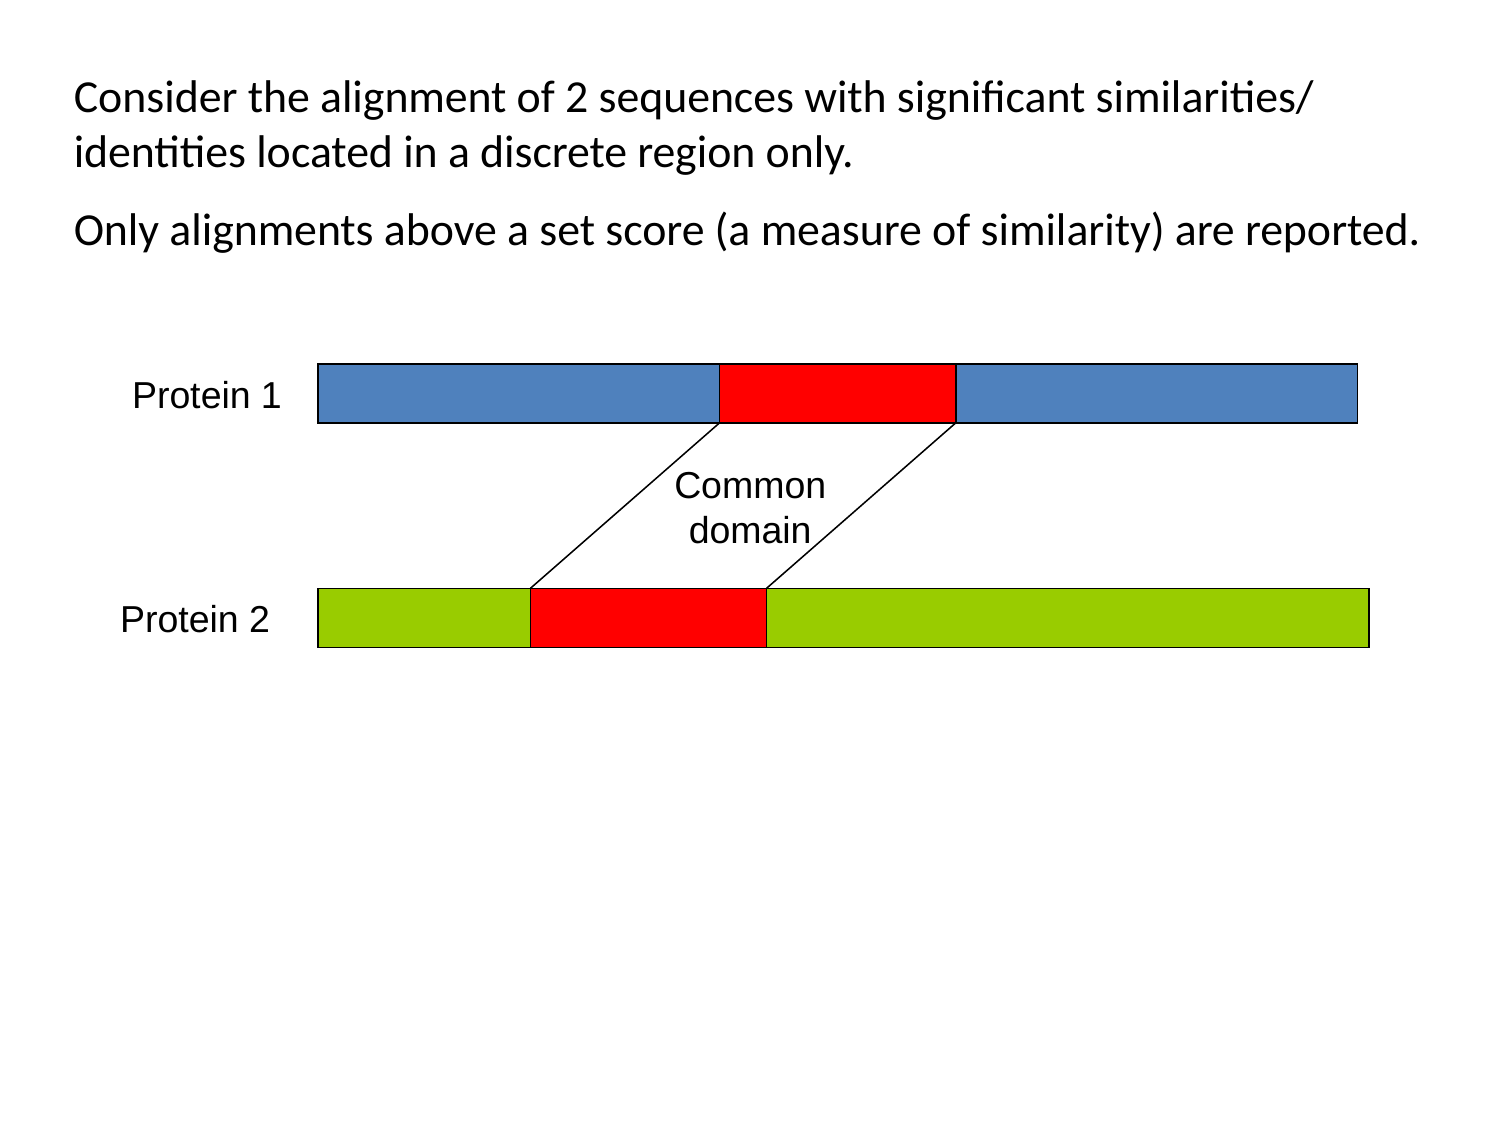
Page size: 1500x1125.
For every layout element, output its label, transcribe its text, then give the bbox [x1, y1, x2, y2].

text_box Protein 1 [117, 363, 307, 424]
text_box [317, 363, 1370, 648]
text_box Consider the alignment of 2 sequences with significant similarities/ identities located in a discrete region only. Only alignments above a set score (a measure of similarity) are reported. [58, 59, 1441, 326]
text_box Protein 2 [105, 587, 295, 648]
